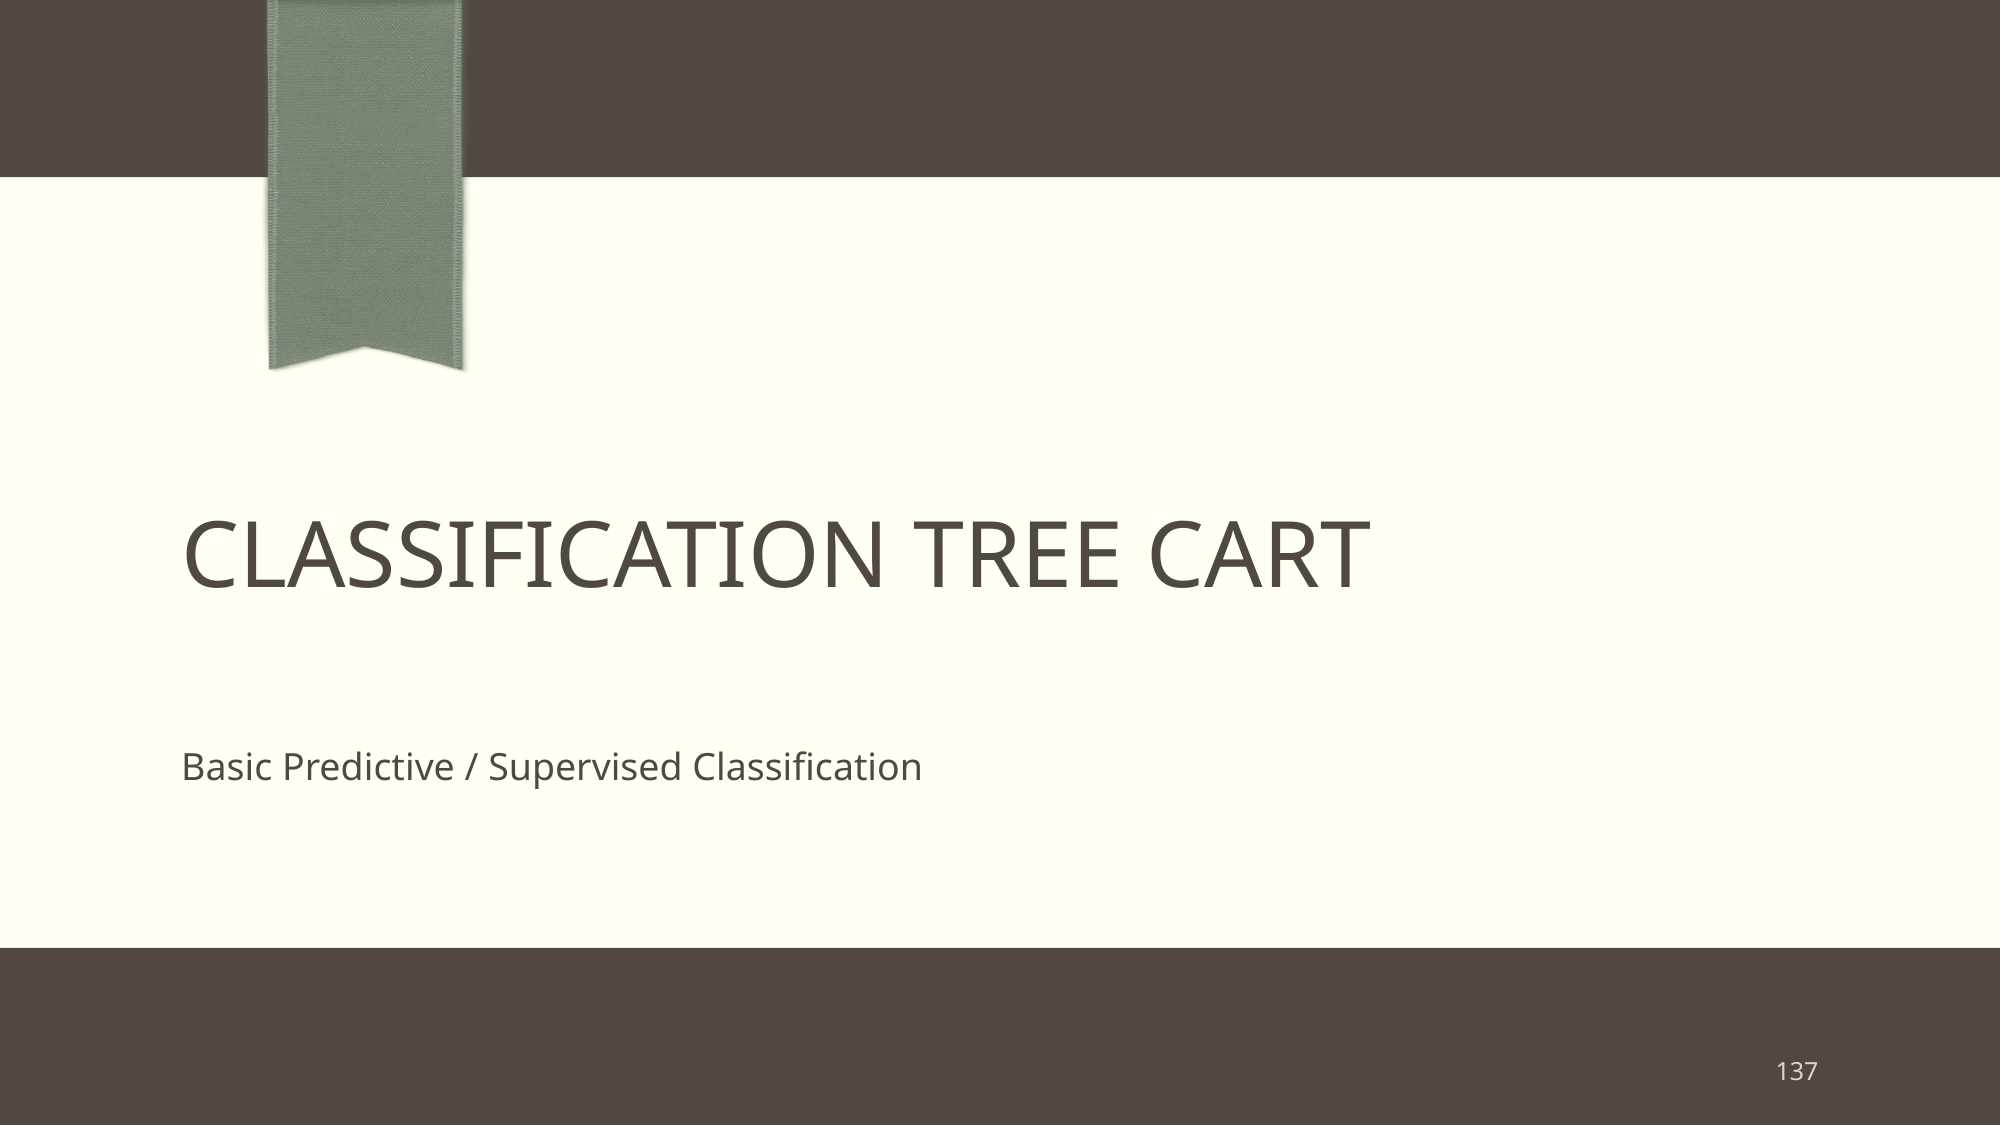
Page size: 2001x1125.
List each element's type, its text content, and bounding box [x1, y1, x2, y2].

slide_number 137 [1518, 1042, 1819, 1103]
subtitle Basic Predictive / Supervised Classification [181, 740, 1838, 897]
title Classification Tree CART [181, 376, 1838, 740]
